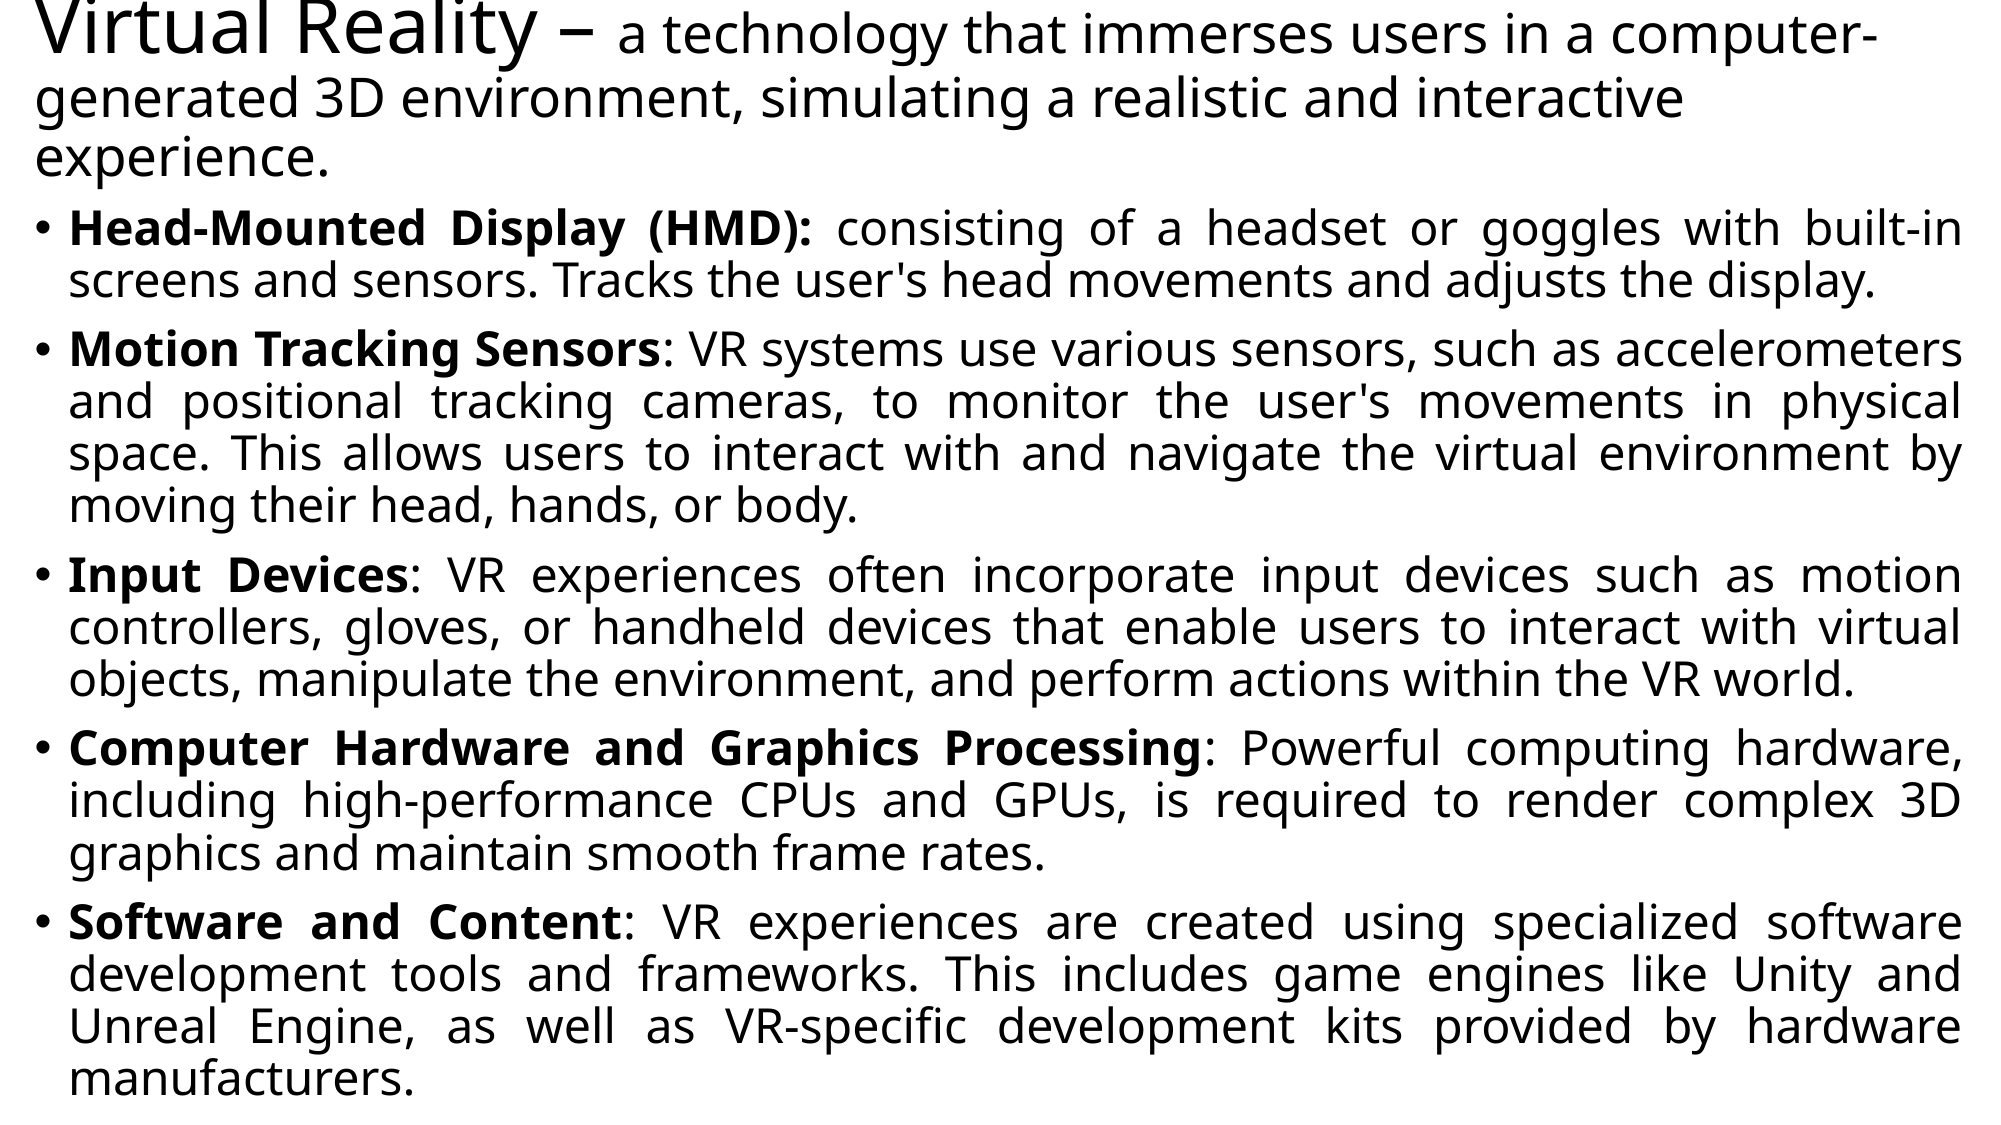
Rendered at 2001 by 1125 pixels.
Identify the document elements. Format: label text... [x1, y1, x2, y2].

list Head-Mounted Display (HMD): consisting of a headset or goggles with built-in screens and sensors. Tracks the user's head movements and adjusts the display. Motion Tracking Sensors: VR systems use various sensors, such as accelerometers and positional tracking cameras, to monitor the user's movements in physical space. This allows users to interact with and navigate the virtual environment by moving their head, hands, or body. Input Devices: VR experiences often incorporate input devices such as motion controllers, gloves, or handheld devices that enable users to interact with virtual objects, manipulate the environment, and perform actions within the VR world. Computer Hardware and Graphics Processing: Powerful computing hardware, including high-performance CPUs and GPUs, is required to render complex 3D graphics and maintain smooth frame rates. Software and Content: VR experiences are created using specialized software development tools and frameworks. This includes game engines like Unity and Unreal Engine, as well as VR-specific development kits provided by hardware manufacturers. [19, 196, 1981, 1125]
title Virtual Reality – a technology that immerses users in a computer-generated 3D environment, simulating a realistic and interactive experience. [19, 0, 1960, 196]
